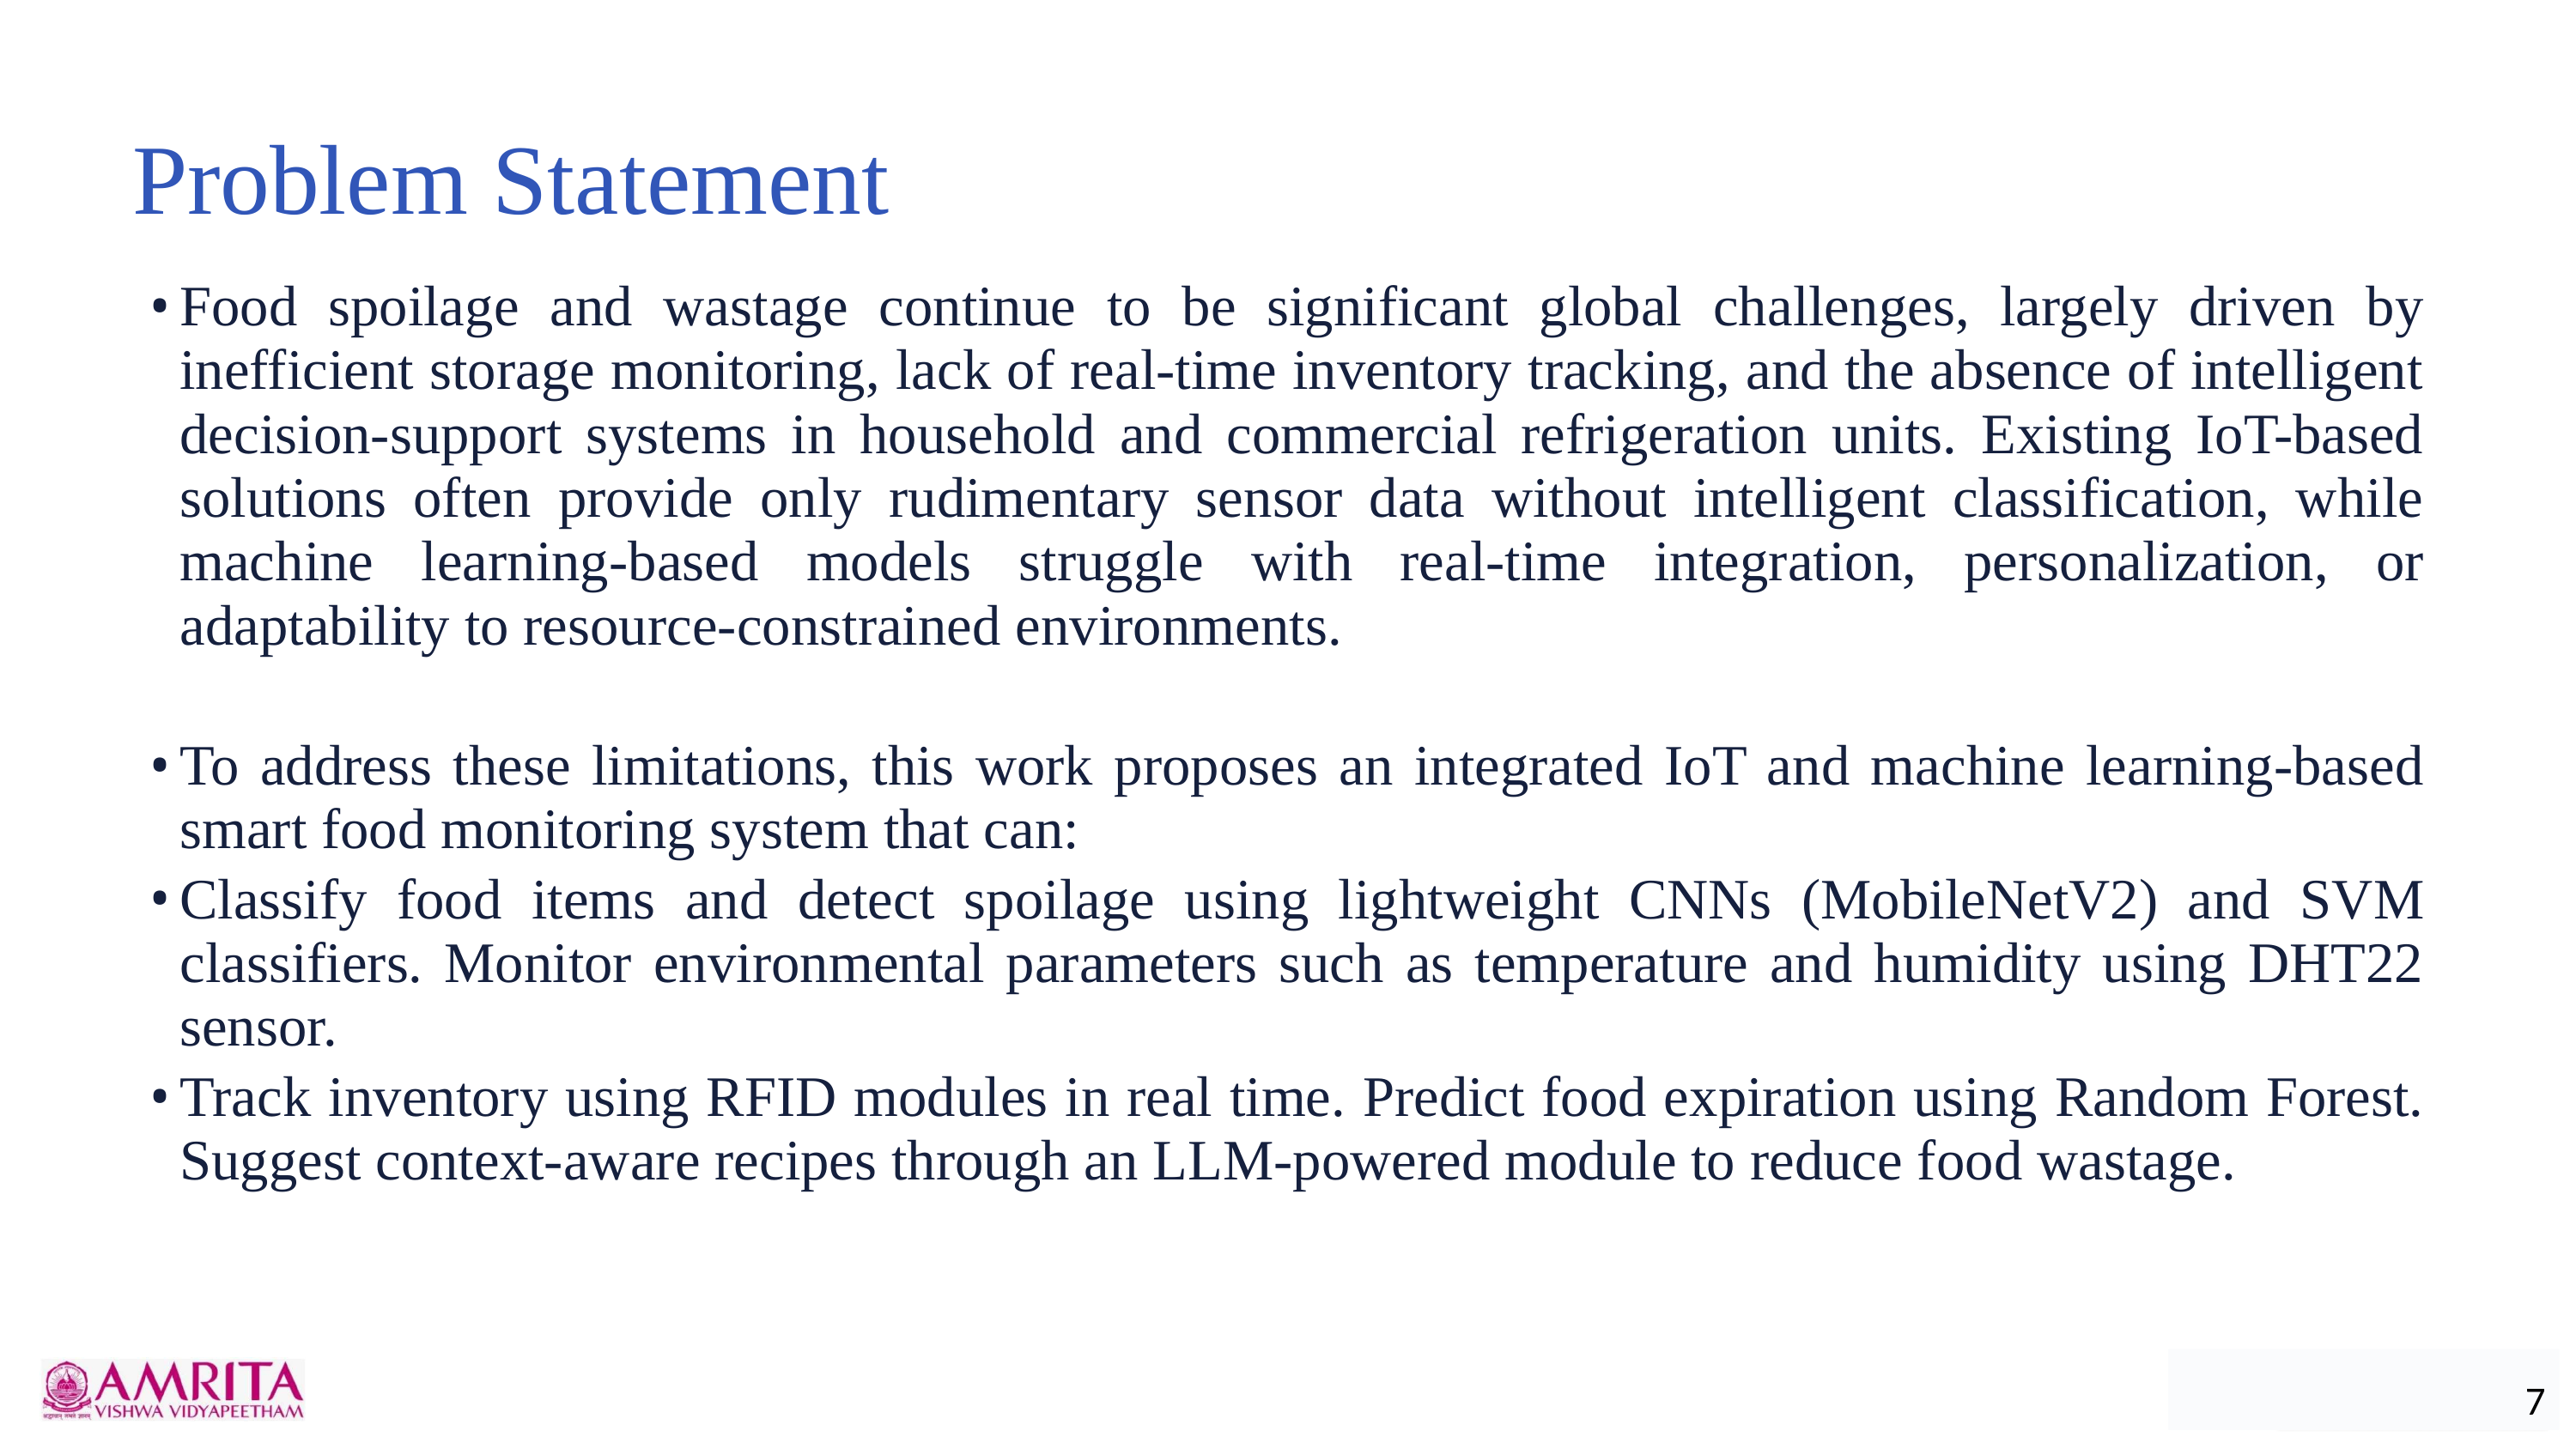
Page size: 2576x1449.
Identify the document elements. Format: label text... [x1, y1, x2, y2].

text_box Food spoilage and wastage continue to be significant global challenges, largely driven by inefficient storage monitoring, lack of real-time inventory tracking, and the absence of intelligent decision-support systems in household and commercial refrigeration units. Existing IoT-based solutions often provide only rudimentary sensor data without intelligent classification, while machine learning-based models struggle with real-time integration, personalization, or adaptability to resource-constrained environments. To address these limitations, this work proposes an integrated IoT and machine learning-based smart food monitoring system that can: Classify food items and detect spoilage using lightweight CNNs (MobileNetV2) and SVM classifiers. Monitor environmental parameters such as temperature and humidity using DHT22 sensor. Track inventory using RFID modules in real time. Predict food expiration using Random Forest. Suggest context-aware recipes through an LLM-powered module to reduce food wastage. [147, 266, 2429, 1193]
picture [39, 1357, 306, 1422]
text_box Problem Statement [91, 48, 2485, 234]
text_box 7 [2523, 1383, 2568, 1423]
